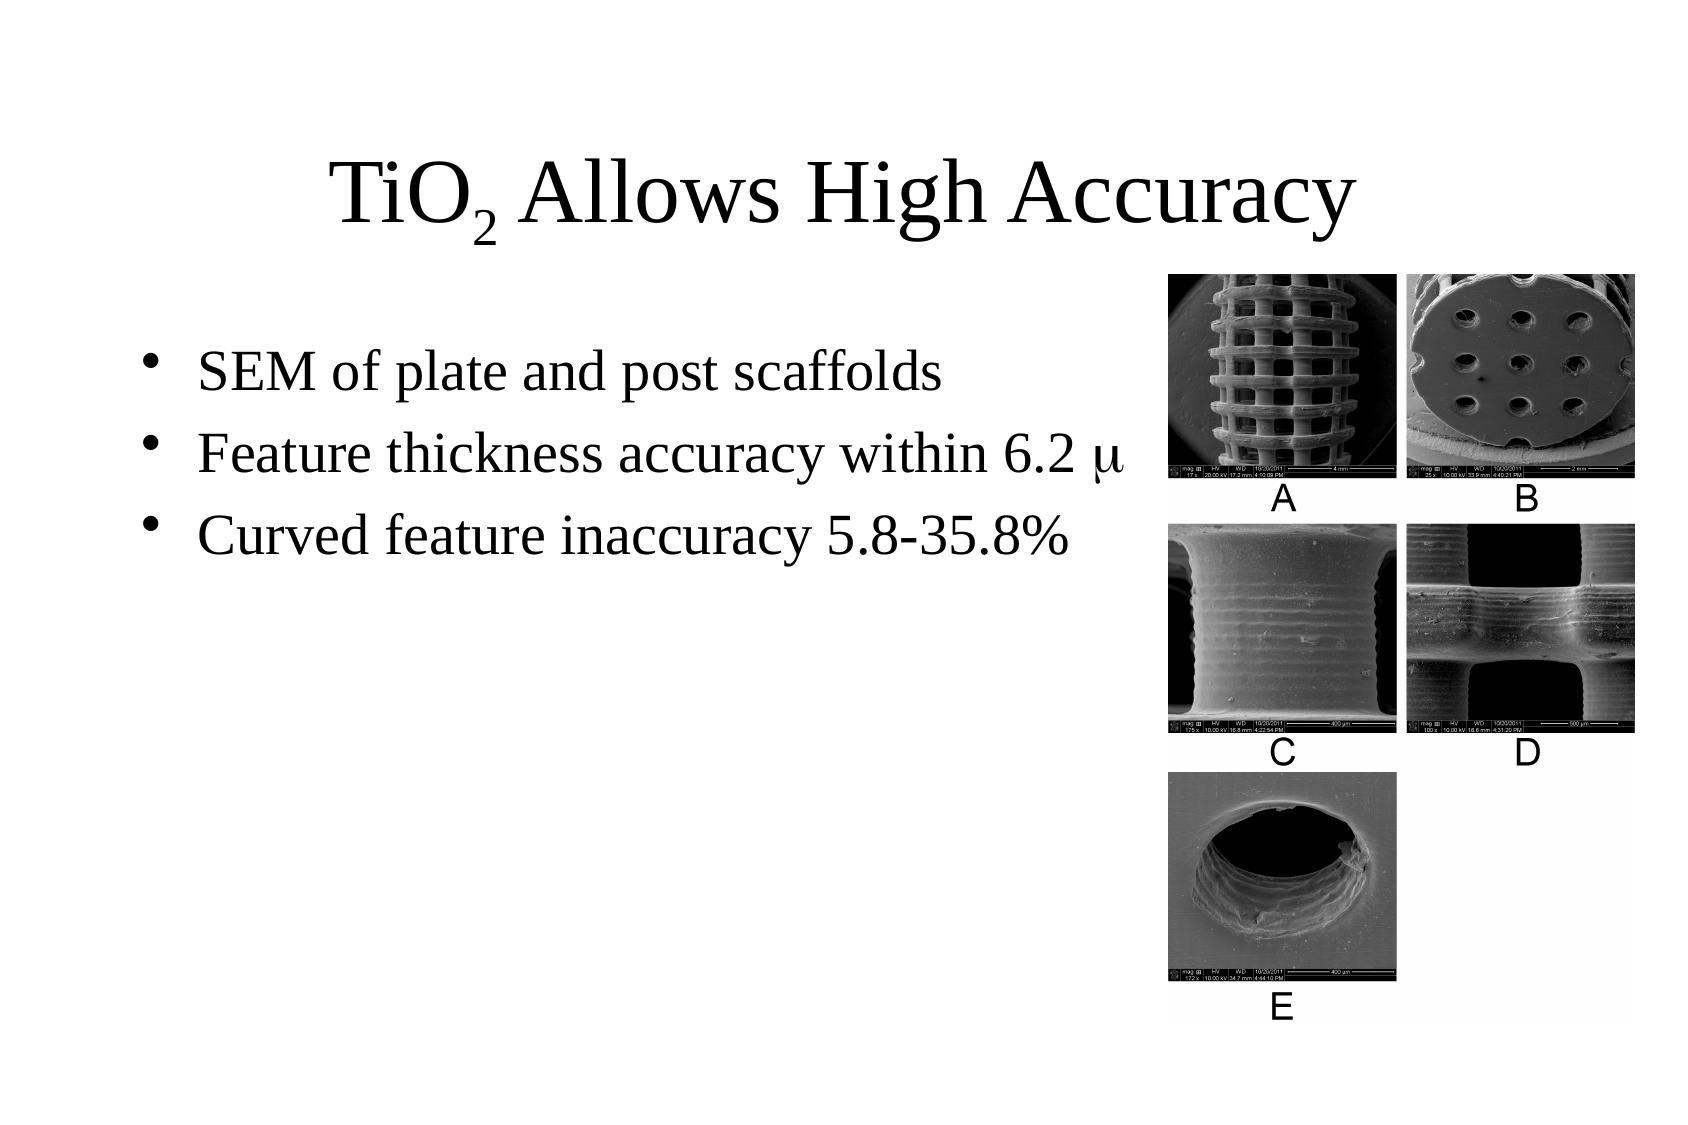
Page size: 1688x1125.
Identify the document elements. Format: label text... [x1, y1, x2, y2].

list SEM of plate and post scaffolds Feature thickness accuracy within 6.2 m Curved feature inaccuracy 5.8-35.8% [126, 324, 1163, 1001]
picture [1168, 274, 1635, 1026]
title TiO2 Allows High Accuracy [126, 99, 1562, 288]
